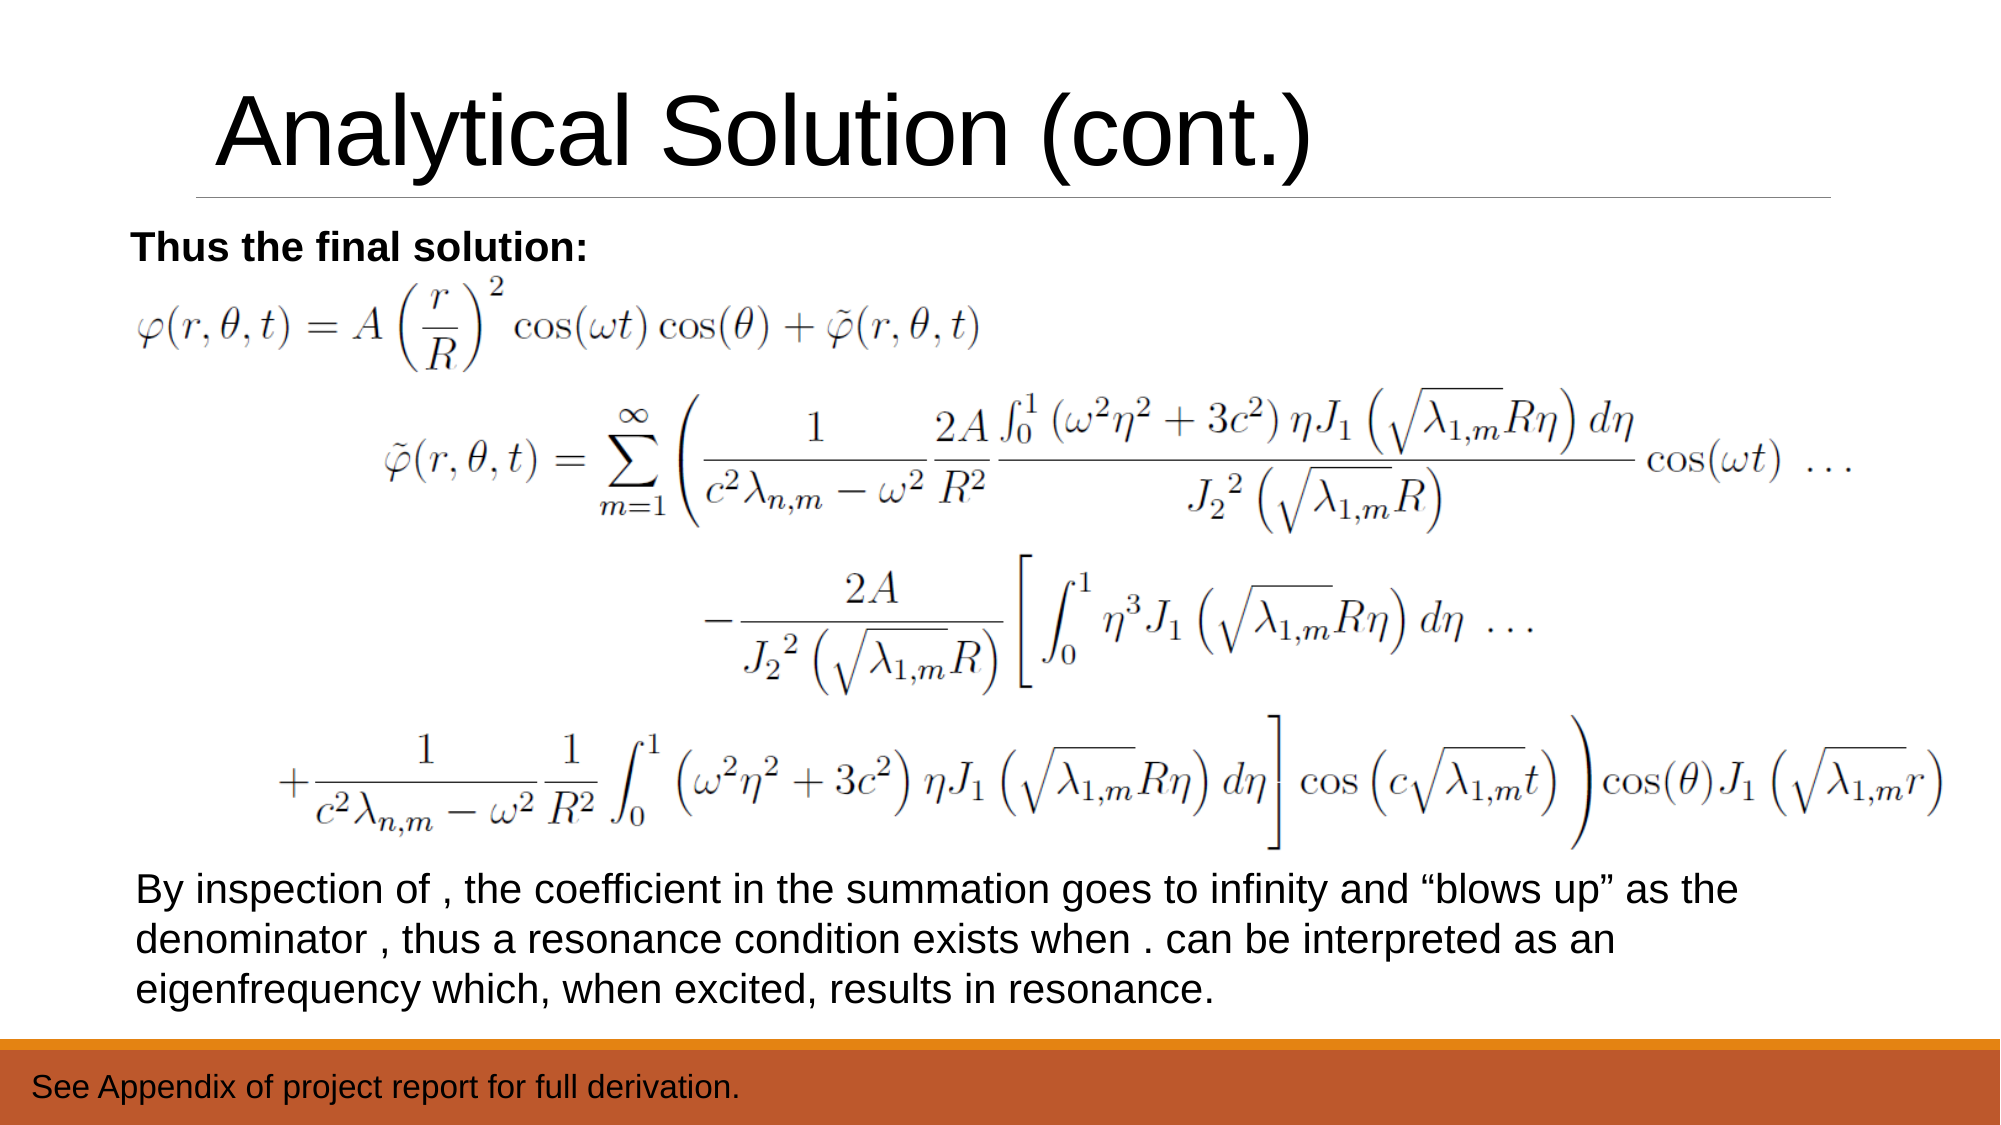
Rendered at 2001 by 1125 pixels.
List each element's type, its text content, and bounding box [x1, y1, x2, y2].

text_box See Appendix of project report for full derivation. [16, 1058, 761, 1113]
text_box Analytical Solution (cont.) [199, 0, 1850, 194]
text_box Thus the final solution: [115, 211, 605, 277]
picture [130, 266, 1947, 863]
